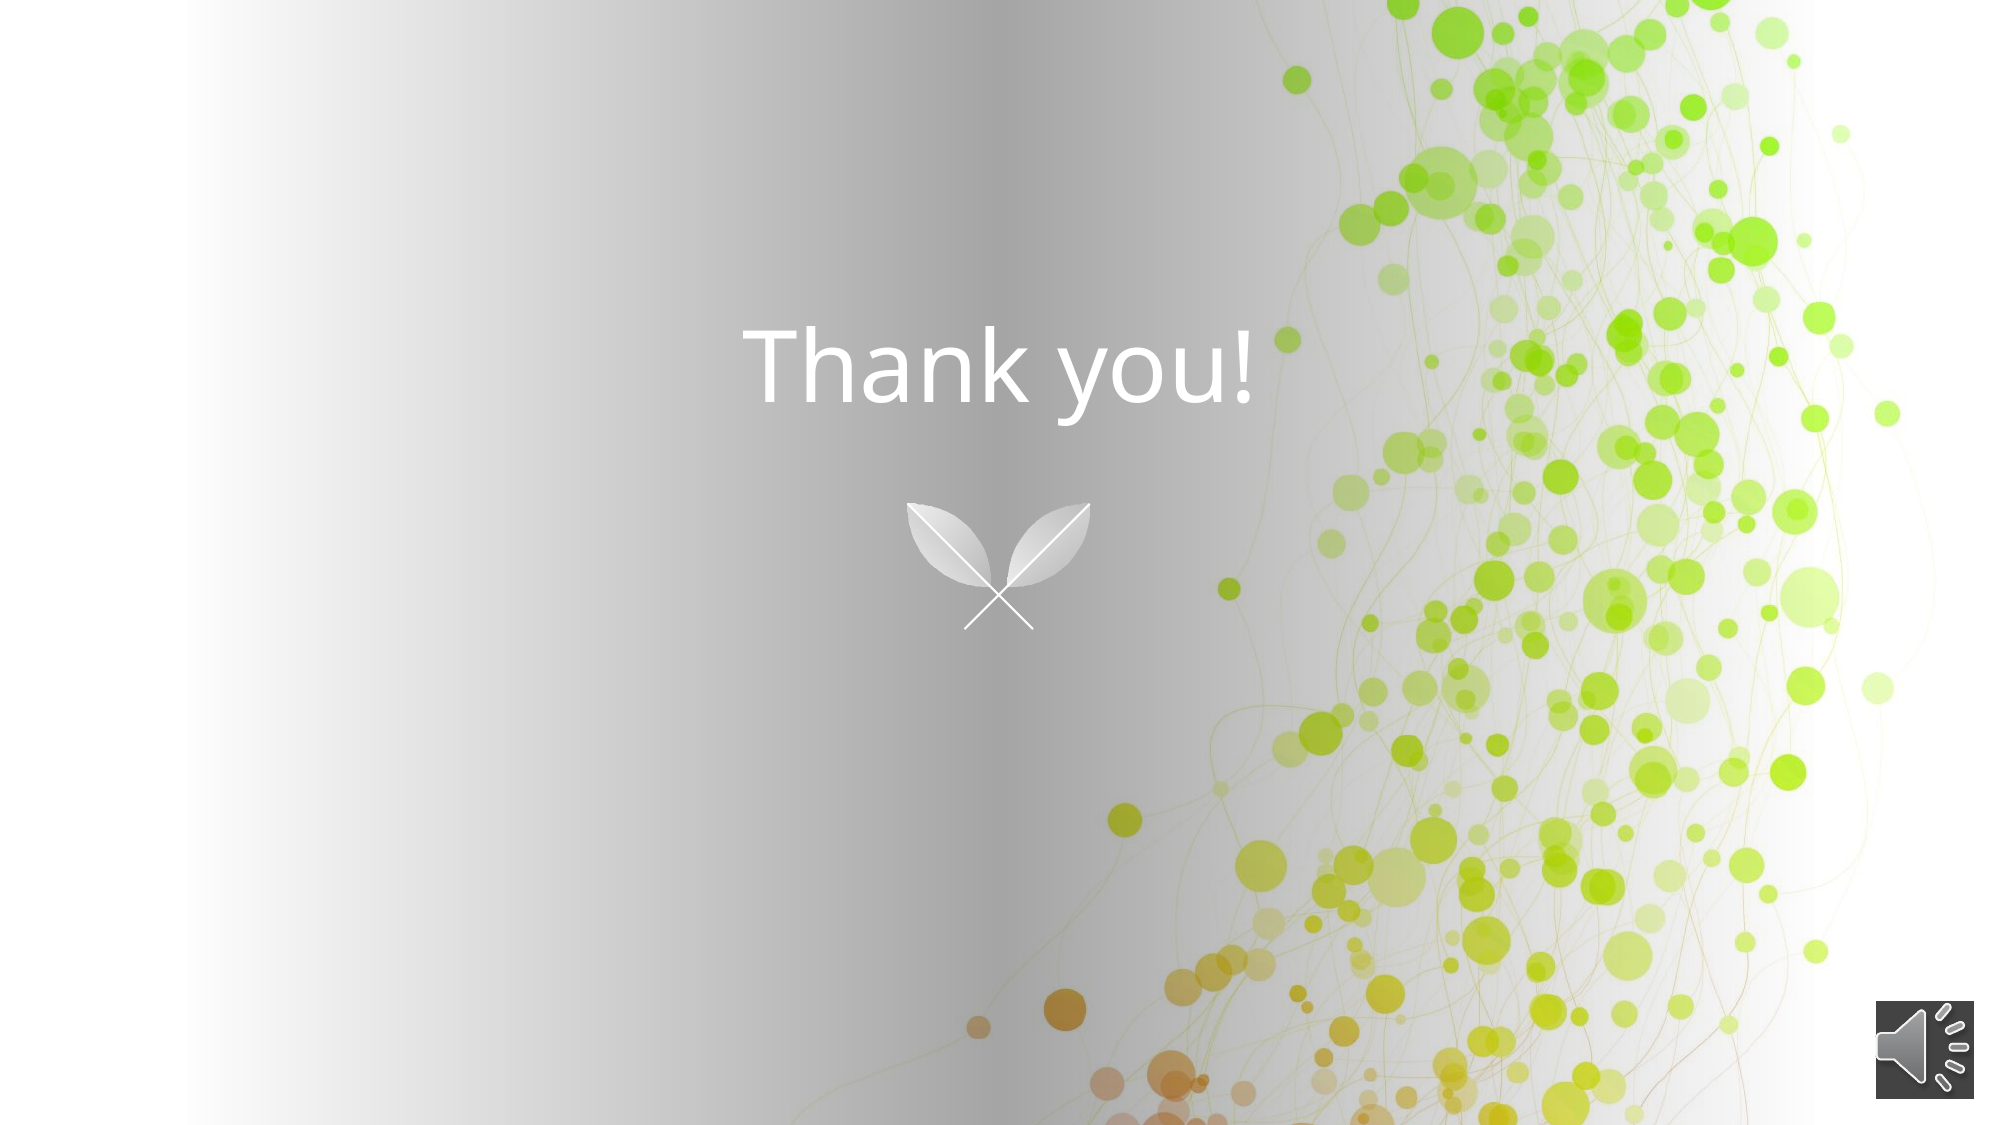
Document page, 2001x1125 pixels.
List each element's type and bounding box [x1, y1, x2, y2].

picture [0, 0, 2000, 1125]
text_box [817, 465, 1182, 660]
